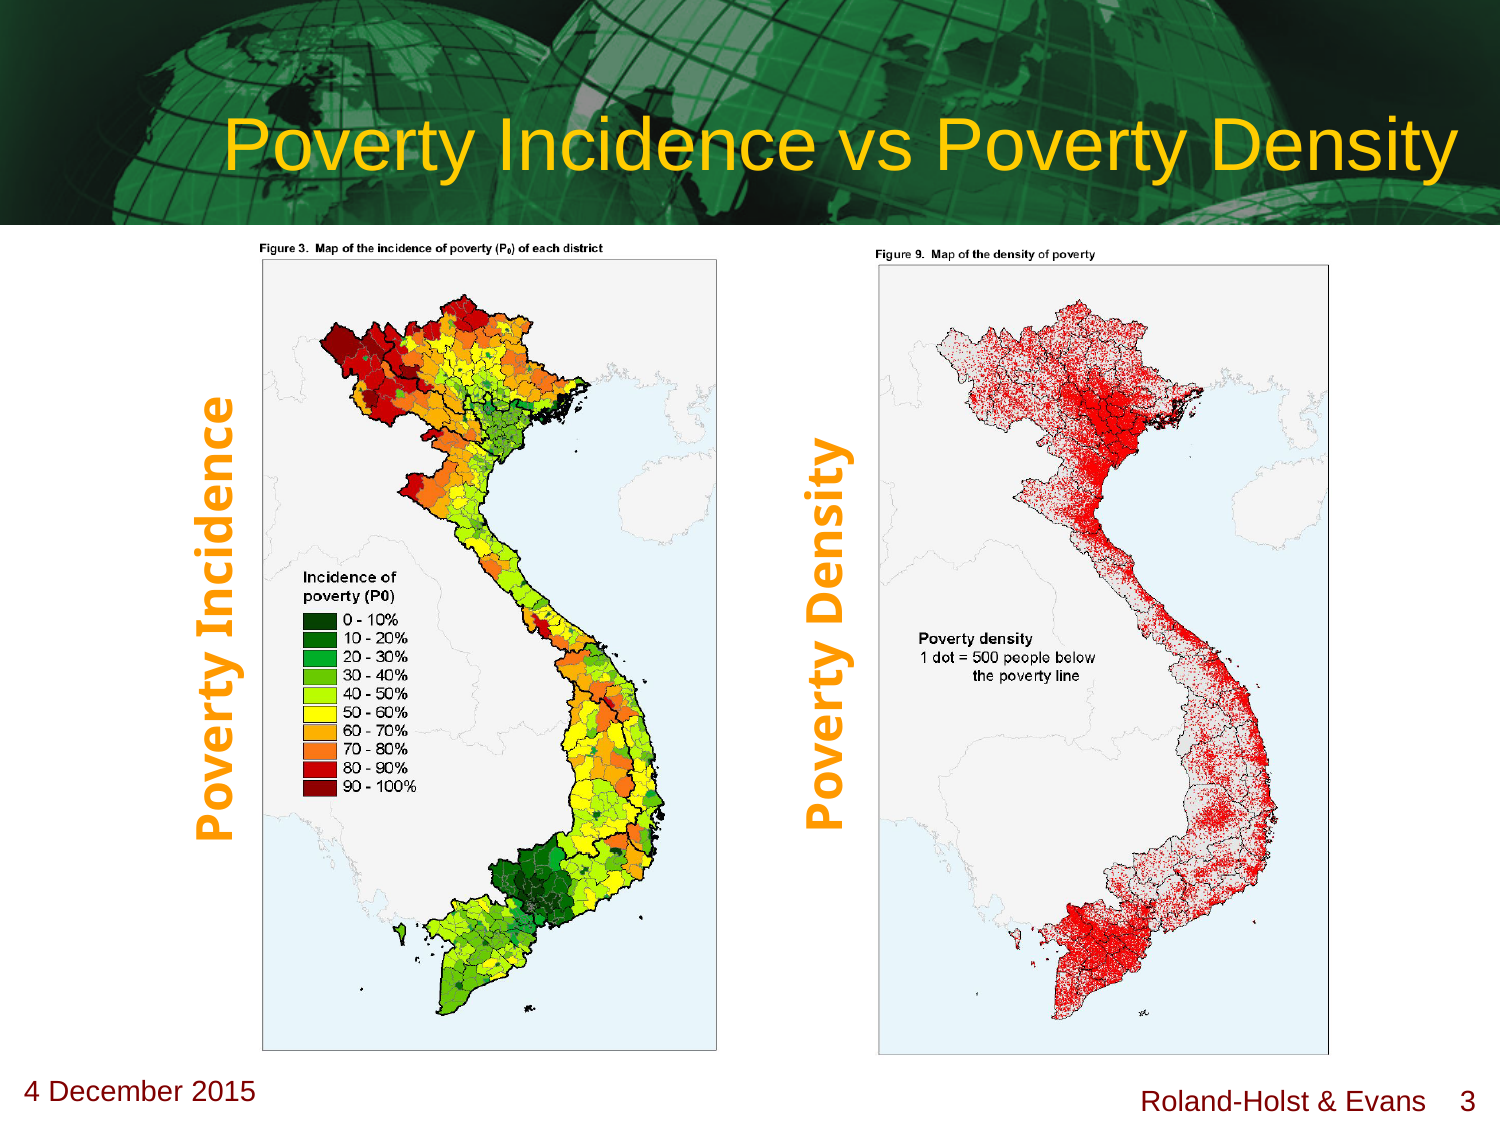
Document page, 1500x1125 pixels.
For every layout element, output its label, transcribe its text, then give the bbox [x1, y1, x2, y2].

title Poverty Incidence vs Poverty Density [187, 71, 1475, 210]
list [862, 238, 1337, 1066]
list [256, 240, 720, 1056]
text_box Poverty Incidence [174, 319, 250, 922]
picture [0, 0, 1500, 225]
text_box Poverty Density [784, 363, 857, 908]
